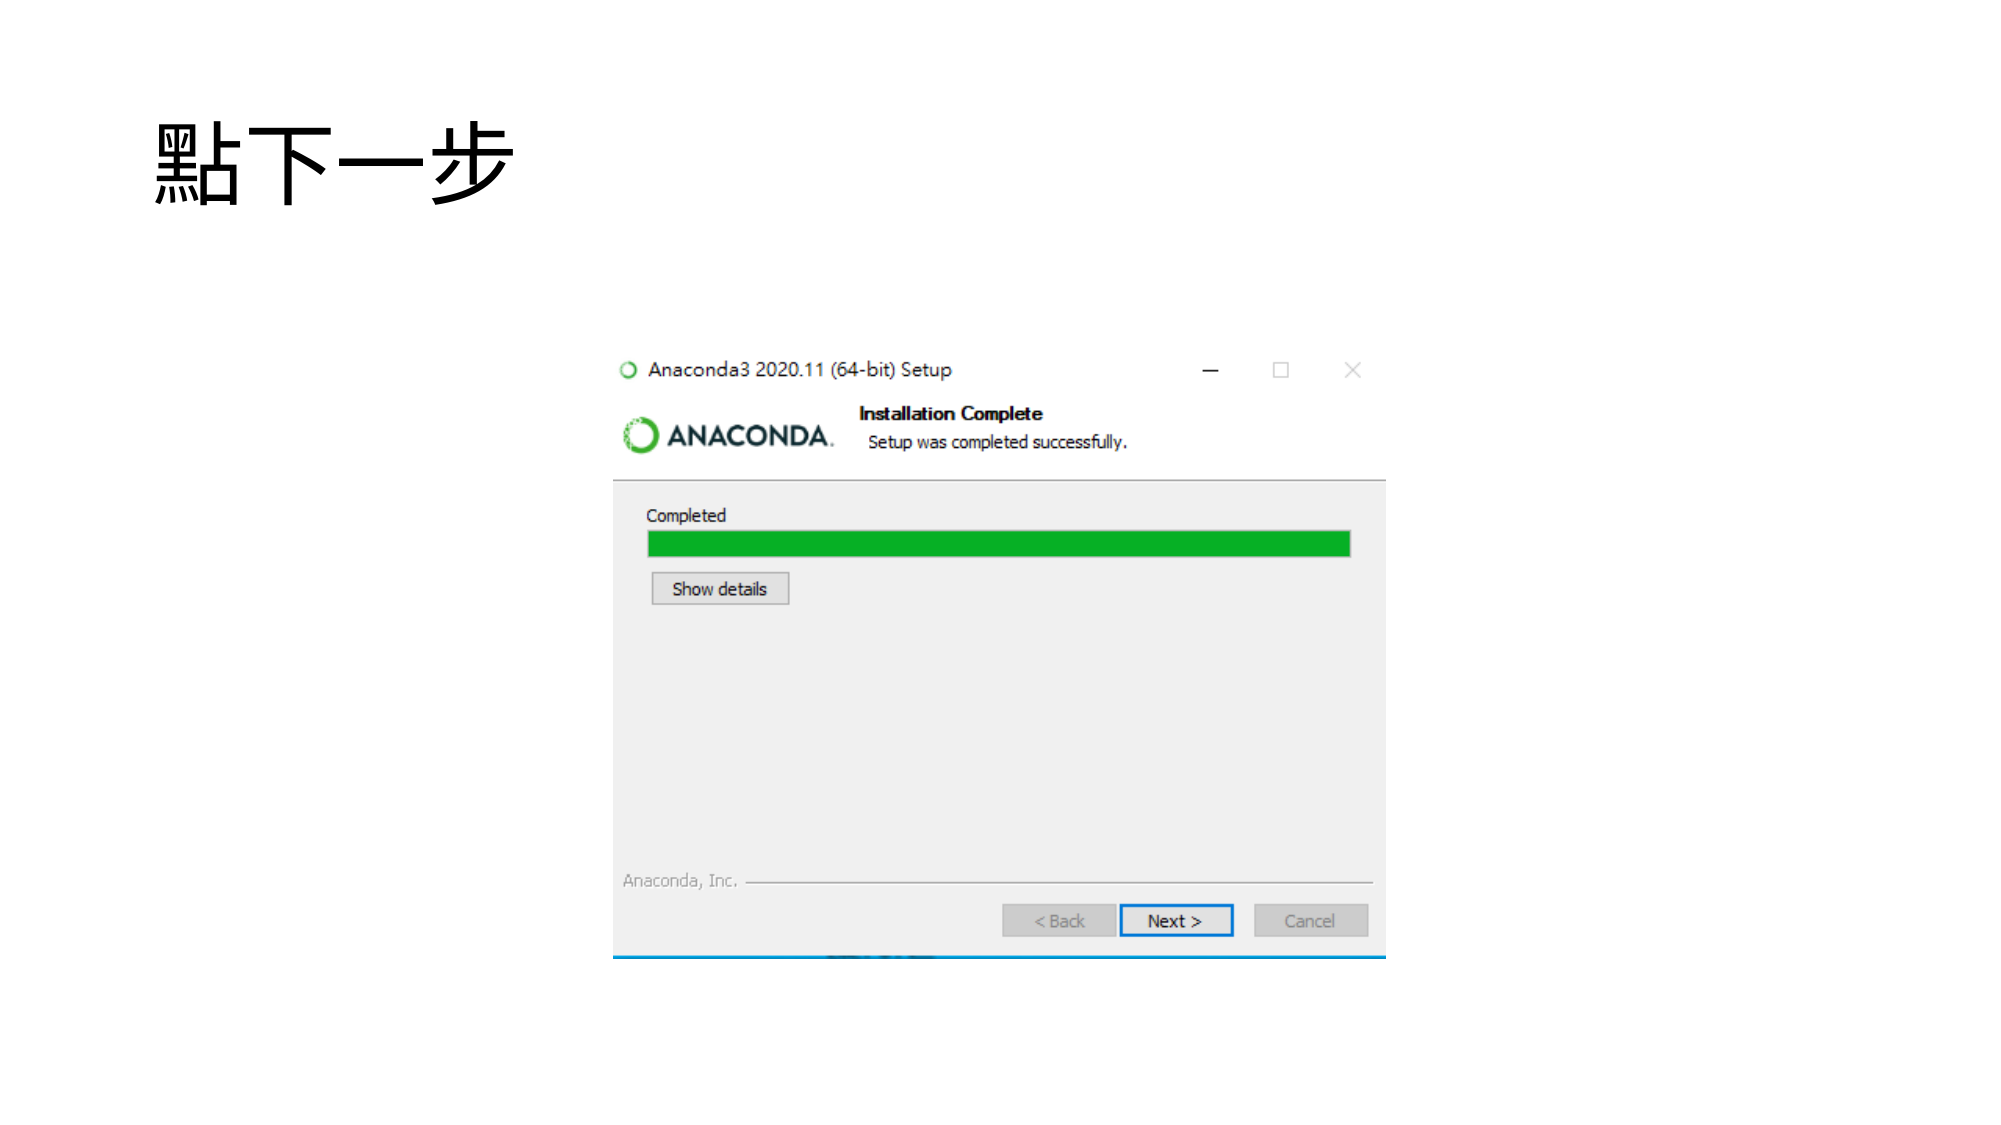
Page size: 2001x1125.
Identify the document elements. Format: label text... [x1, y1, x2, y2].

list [613, 353, 1386, 959]
title 點下一步 [137, 59, 1863, 278]
